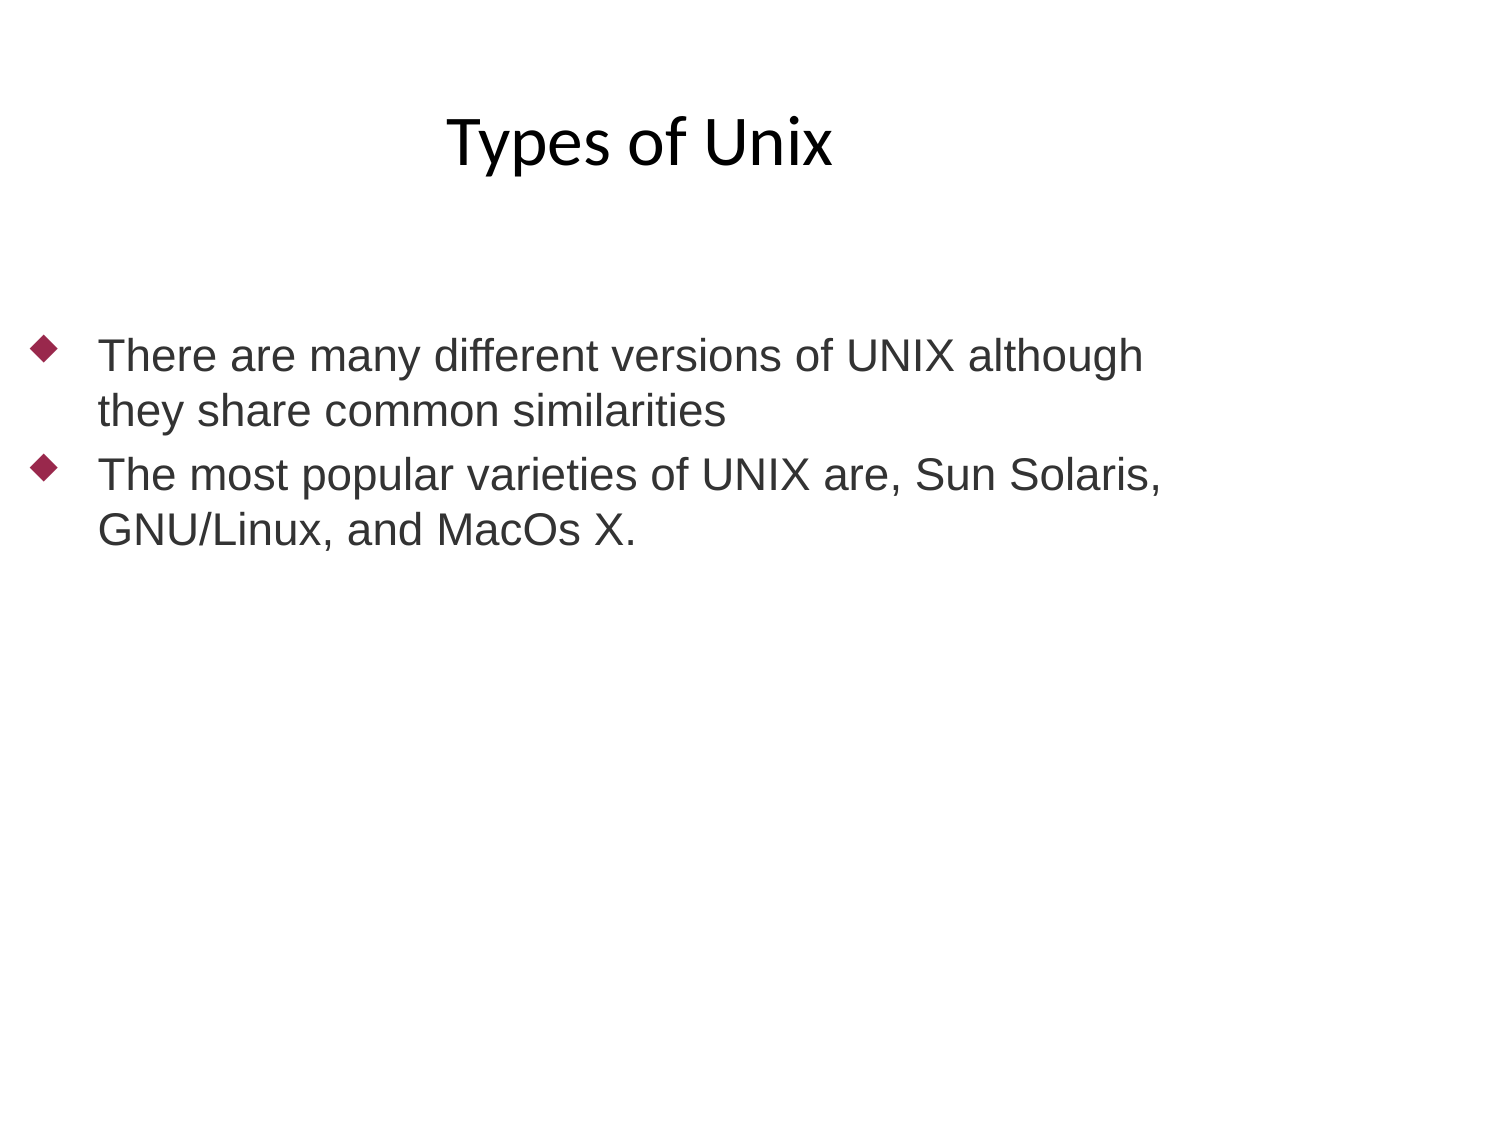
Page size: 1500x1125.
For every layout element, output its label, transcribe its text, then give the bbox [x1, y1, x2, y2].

list There are many different versions of UNIX although they share common similarities The most popular varieties of UNIX are, Sun Solaris, GNU/Linux, and MacOs X. [0, 318, 1253, 1027]
title Types of Unix [0, 86, 1281, 274]
